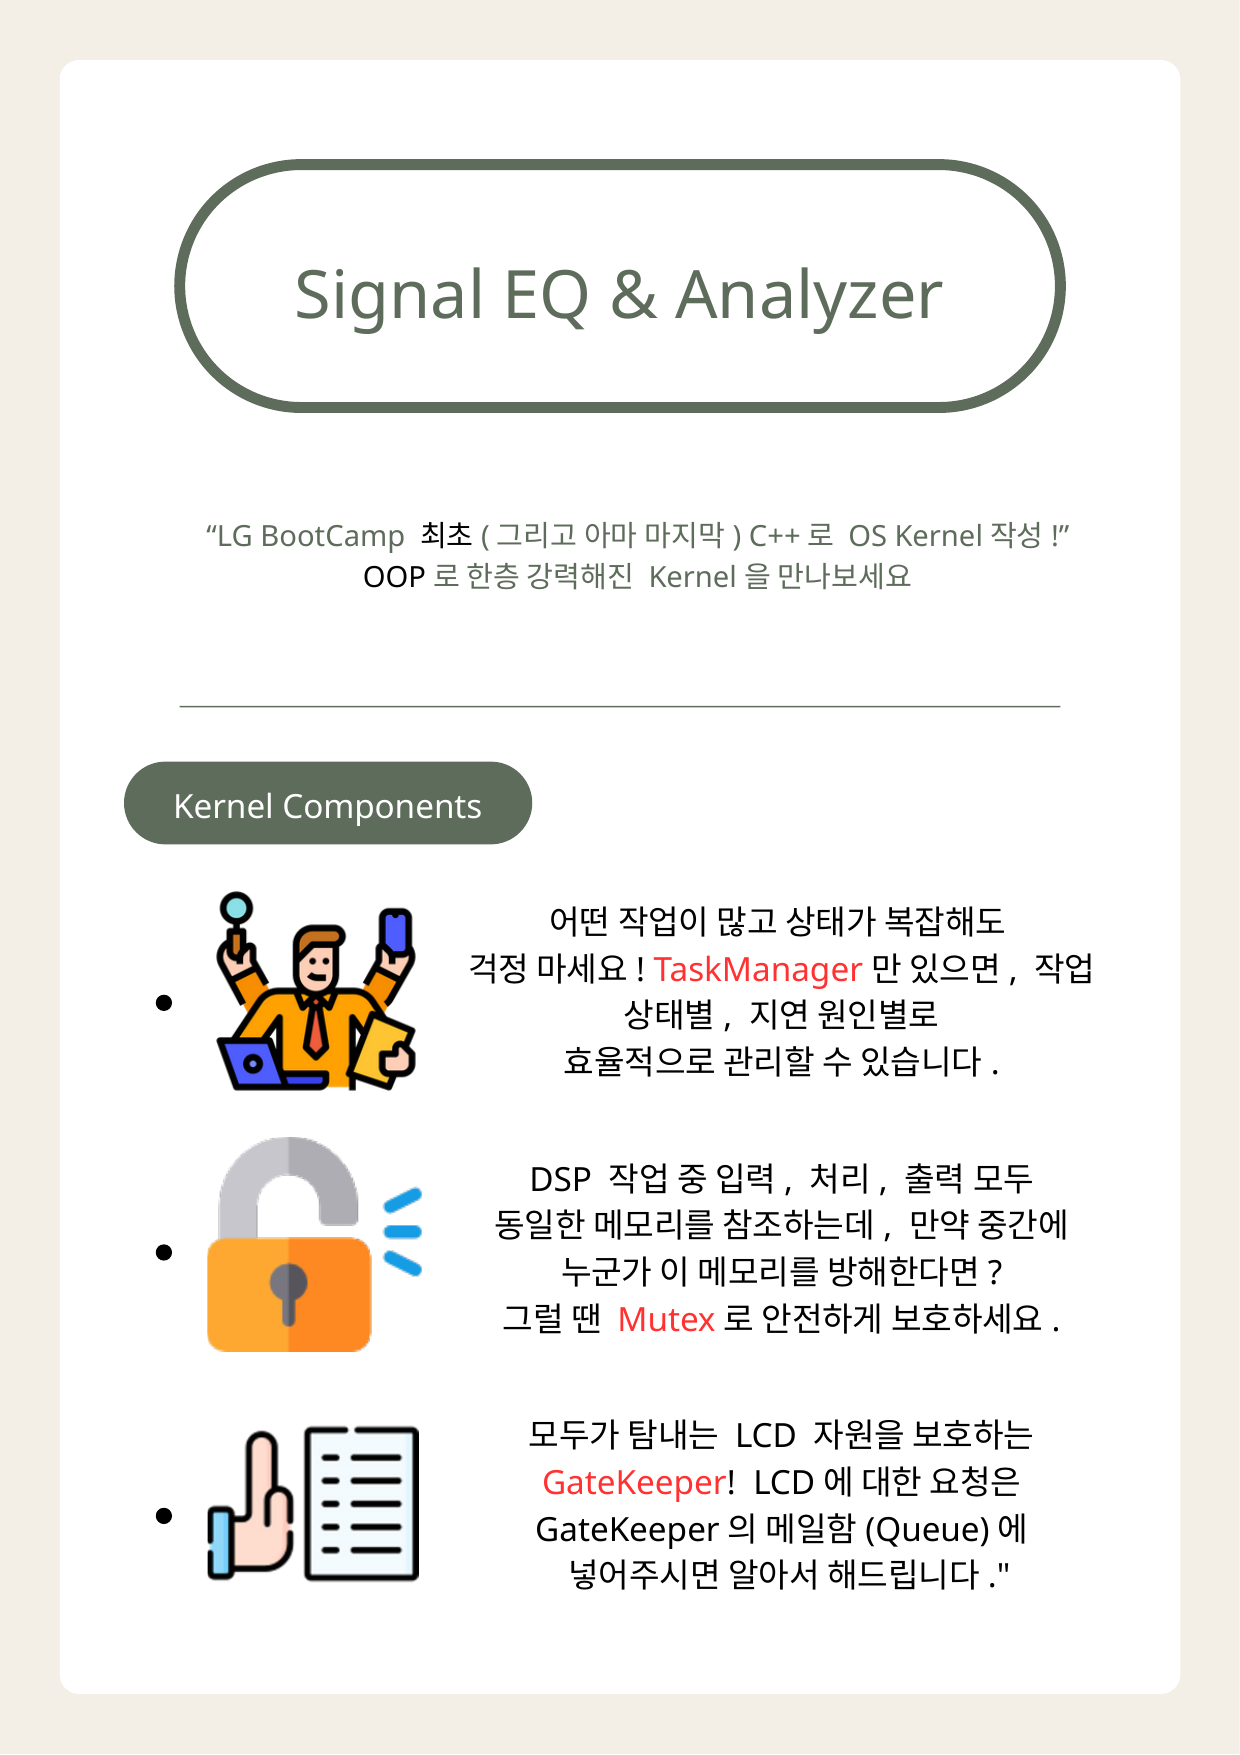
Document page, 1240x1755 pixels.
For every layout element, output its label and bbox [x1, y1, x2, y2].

text_box [155, 1507, 173, 1525]
text_box [59, 59, 1181, 1695]
text_box [155, 1244, 173, 1261]
text_box [179, 164, 1061, 408]
text_box [155, 994, 173, 1012]
text_box [123, 761, 533, 845]
